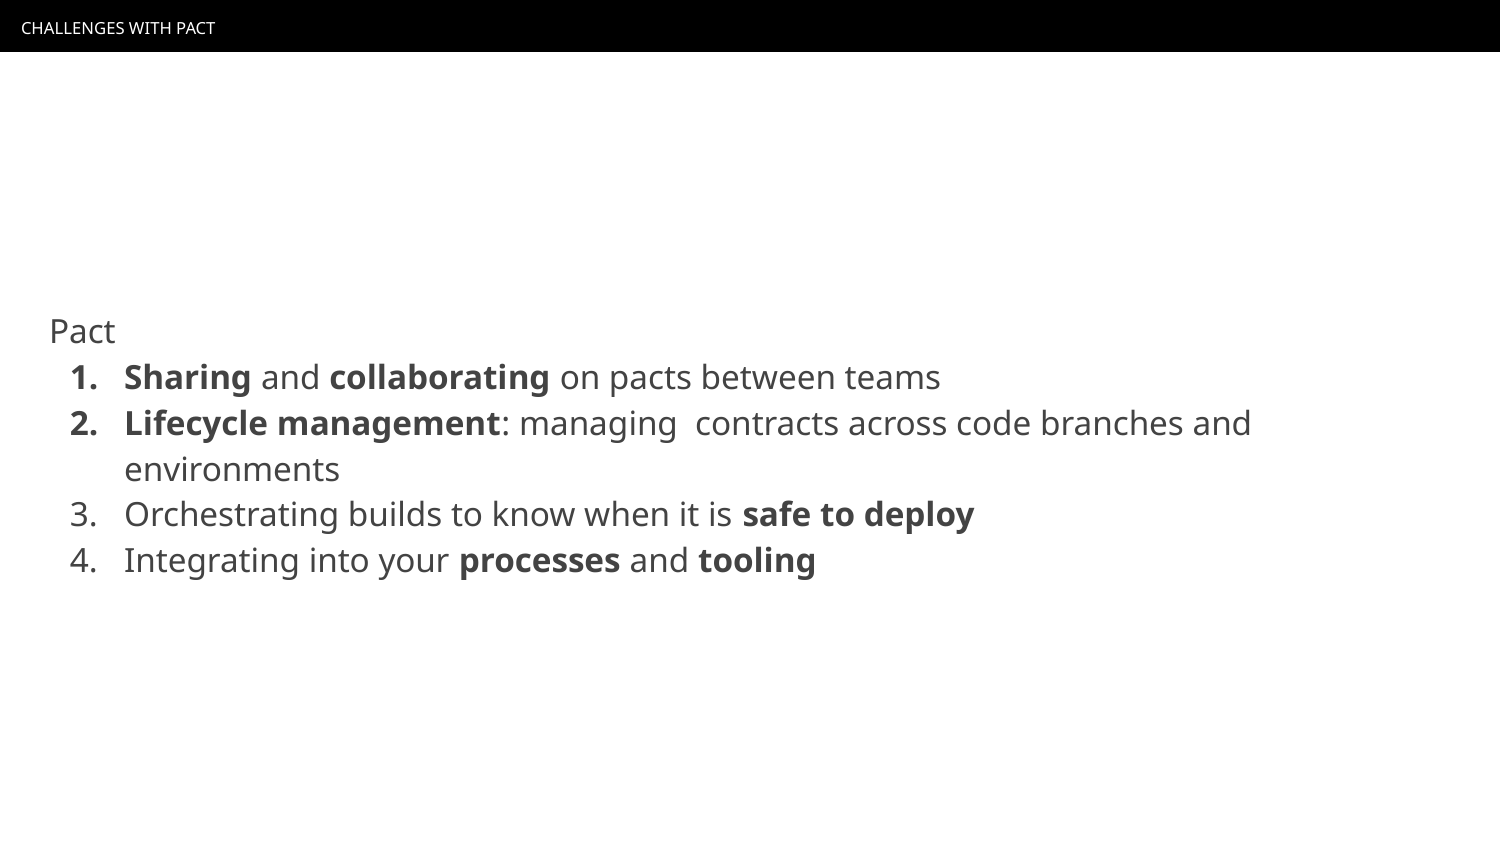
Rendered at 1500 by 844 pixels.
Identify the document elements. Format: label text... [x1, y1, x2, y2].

text_box Pact Sharing and collaborating on pacts between teams Lifecycle management: managing contracts across code branches and environments Orchestrating builds to know when it is safe to deploy Integrating into your processes and tooling [34, 62, 1468, 821]
text_box [0, 0, 1500, 52]
text_box CHALLENGES WITH PACT [5, 5, 1331, 47]
